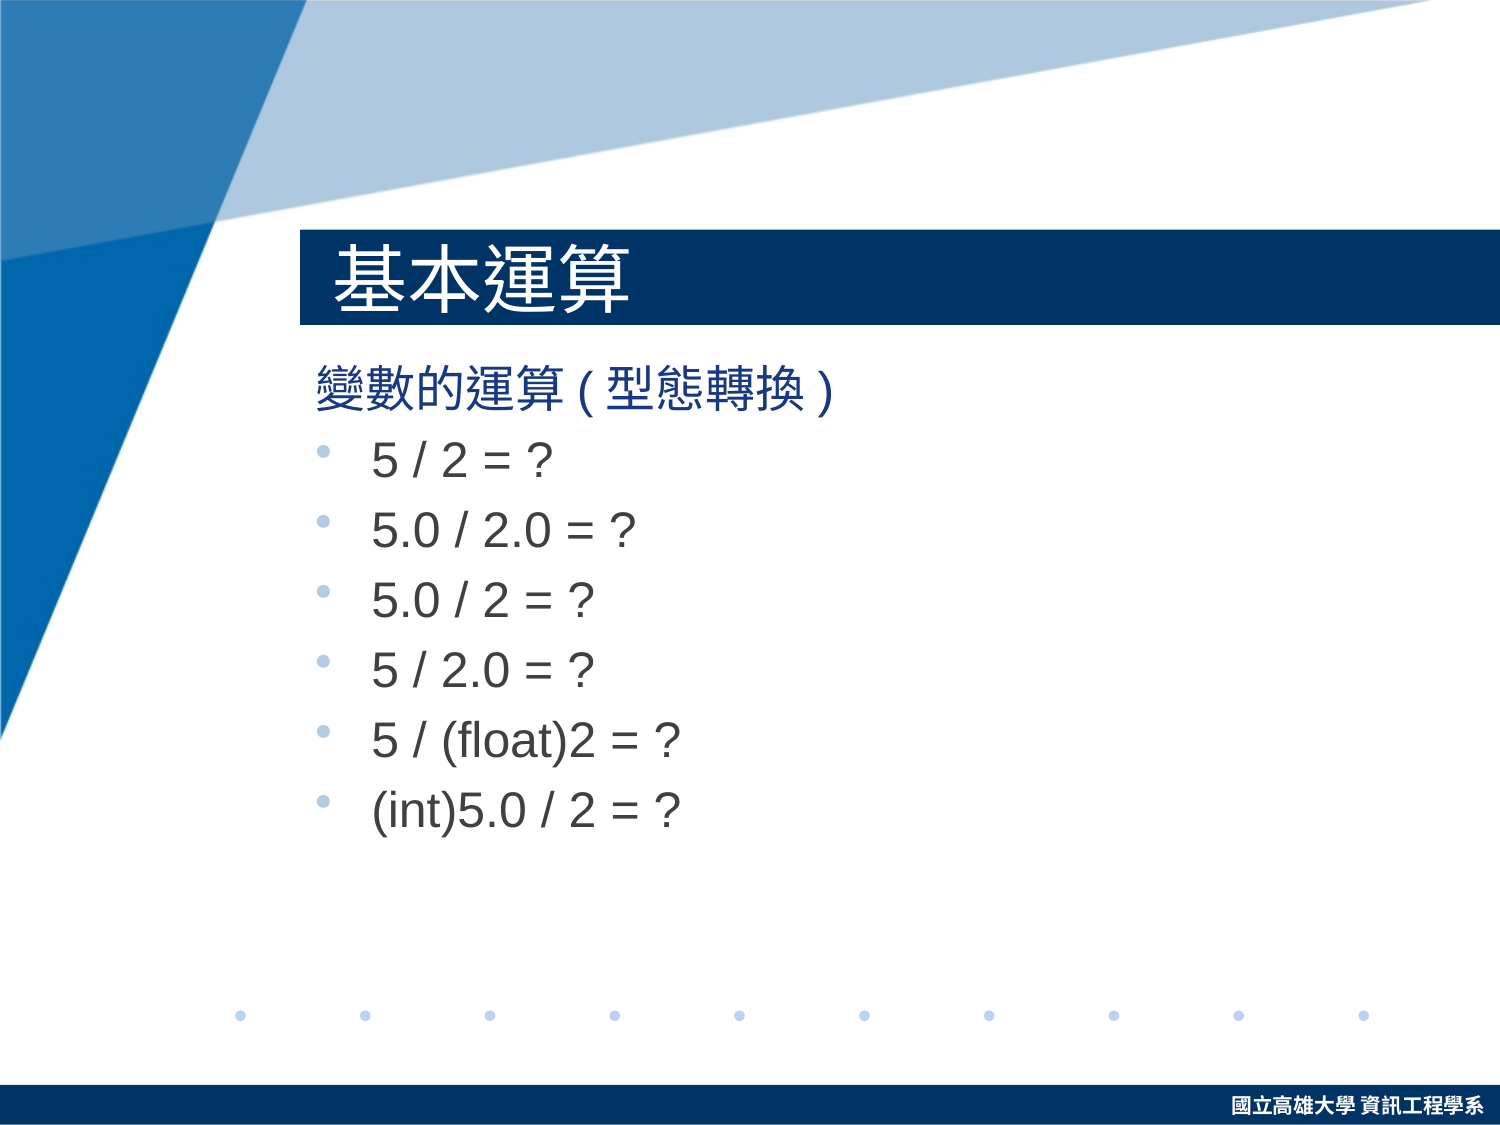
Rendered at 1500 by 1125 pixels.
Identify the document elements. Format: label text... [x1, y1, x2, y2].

list 變數的運算(型態轉換) 5 / 2 = ? 5.0 / 2.0 = ? 5.0 / 2 = ? 5 / 2.0 = ? 5 / (float)2 = ? (int)5.0 / 2 = ? [300, 350, 1475, 1013]
title 基本運算 [300, 229, 1500, 325]
picture [0, 0, 1500, 842]
